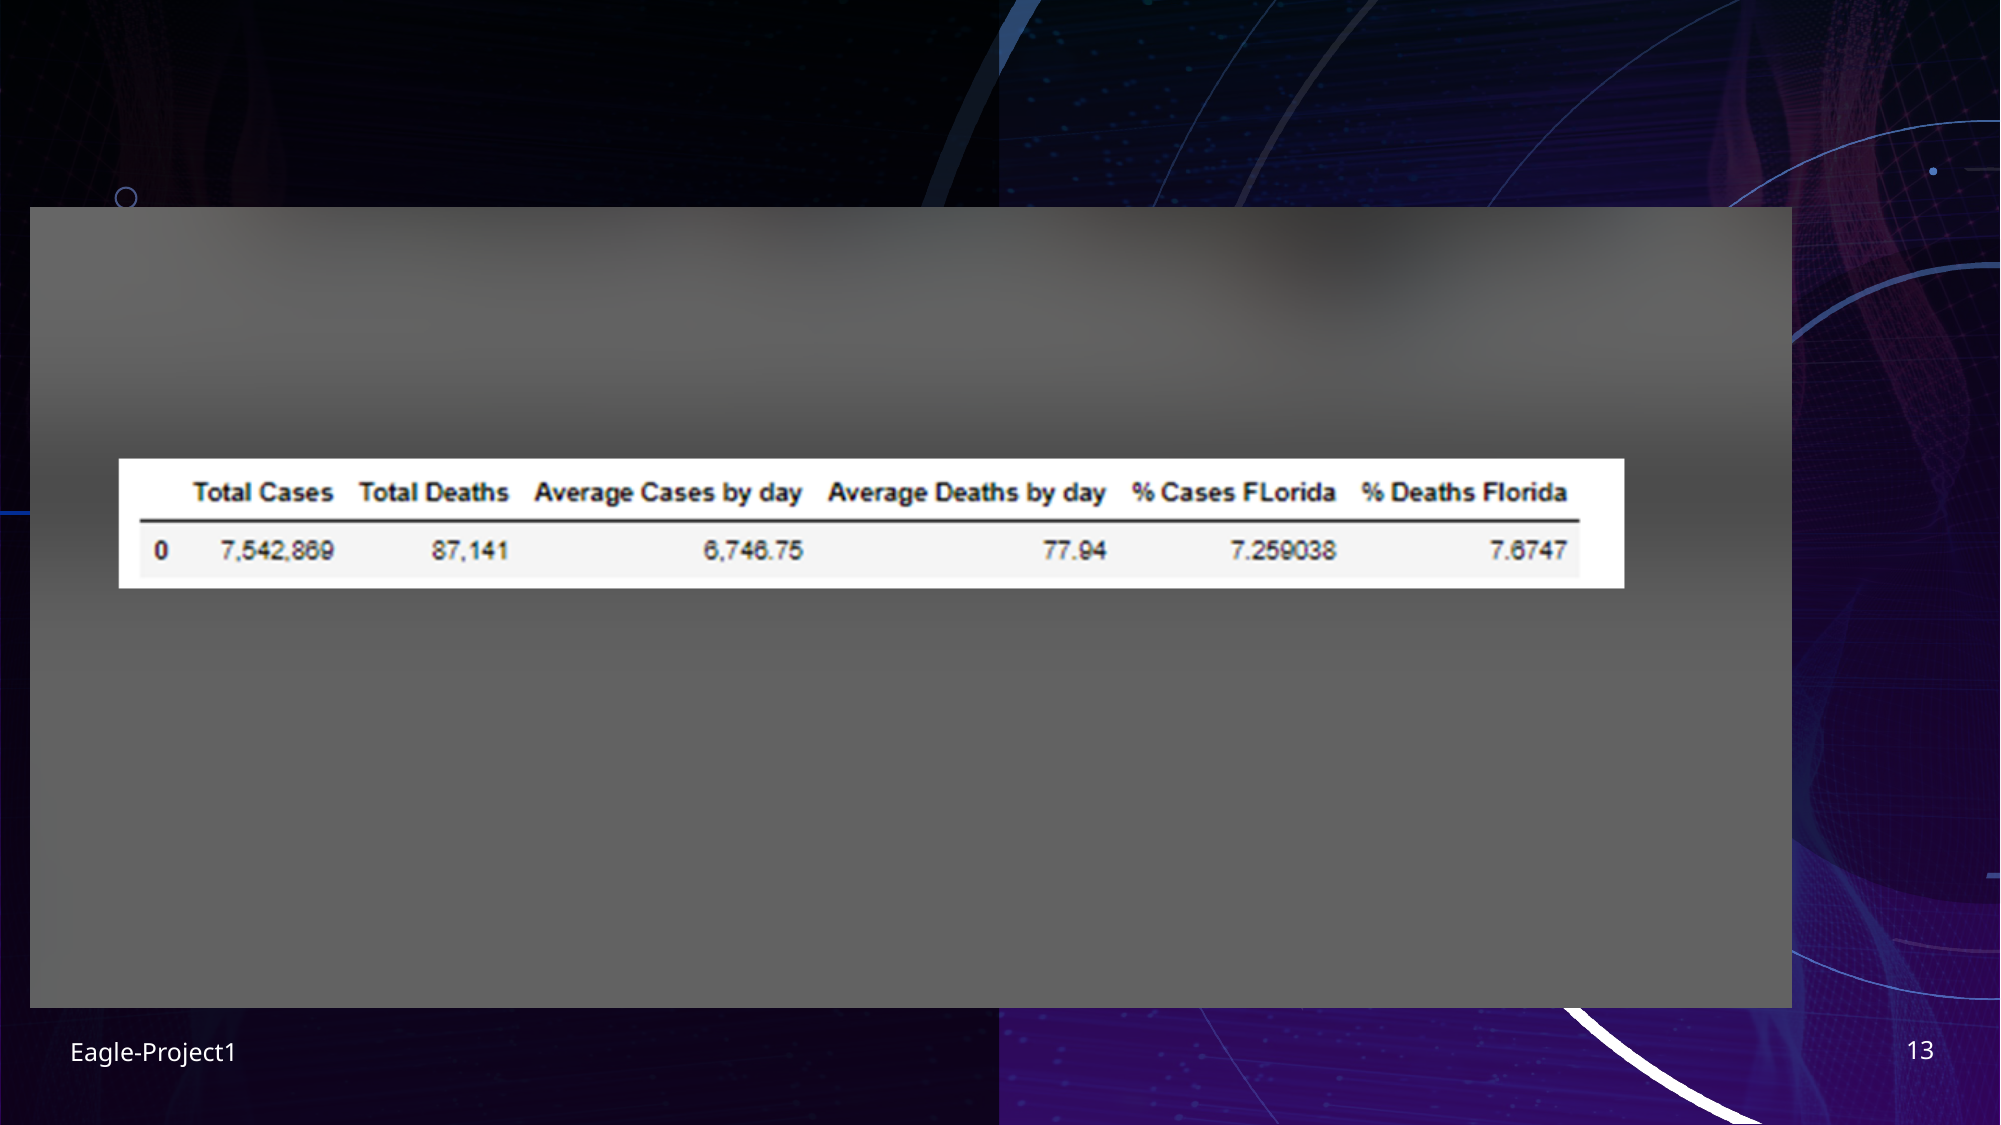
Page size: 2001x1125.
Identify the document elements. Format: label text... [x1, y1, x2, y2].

picture [30, 0, 2001, 1124]
footer Eagle-Project1 [55, 1023, 731, 1084]
slide_number 13 [1499, 1021, 1950, 1082]
